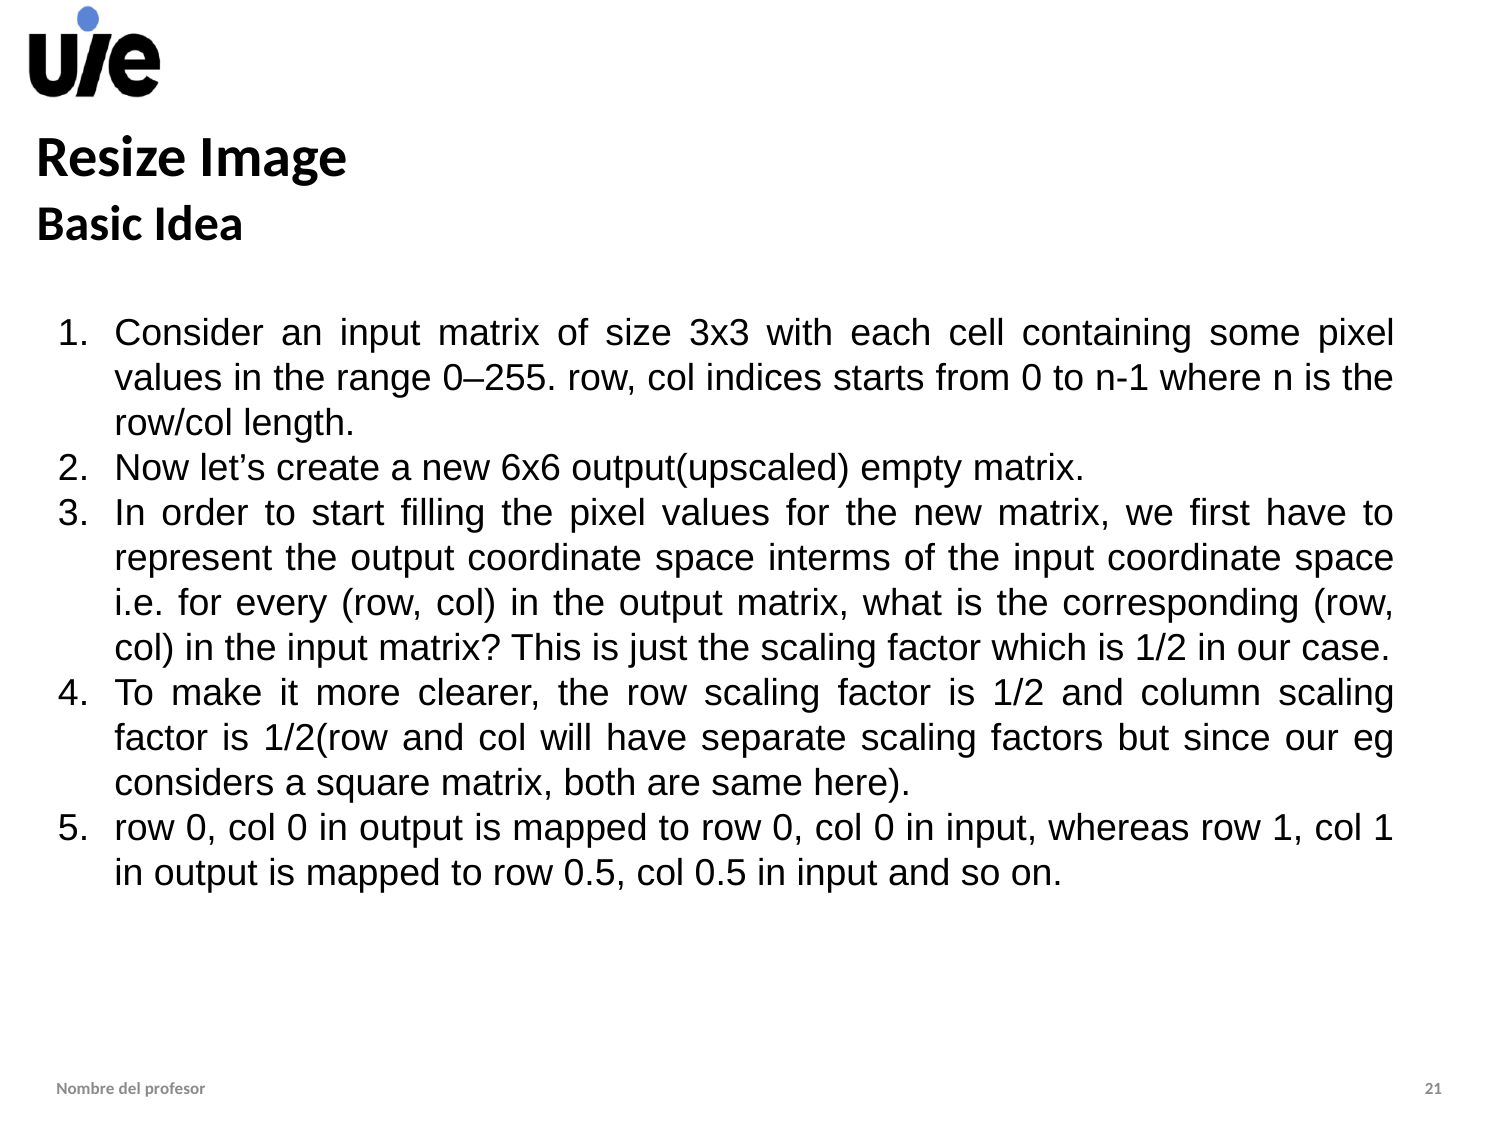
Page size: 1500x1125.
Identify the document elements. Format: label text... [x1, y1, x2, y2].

slide_number Nombre del profesor [41, 1057, 392, 1118]
list Basic Idea [21, 191, 1479, 251]
picture [21, 4, 165, 102]
slide_number 21 [1352, 1057, 1458, 1118]
text_box Consider an input matrix of size 3x3 with each cell containing some pixel values in the range 0–255. row, col indices starts from 0 to n-1 where n is the row/col length. Now let’s create a new 6x6 output(upscaled) empty matrix. In order to start filling the pixel values for the new matrix, we first have to represent the output coordinate space interms of the input coordinate space i.e. for every (row, col) in the output matrix, what is the corresponding (row, col) in the input matrix? This is just the scaling factor which is 1/2 in our case. To make it more clearer, the row scaling factor is 1/2 and column scaling factor is 1/2(row and col will have separate scaling factors but since our eg considers a square matrix, both are same here). row 0, col 0 in output is mapped to row 0, col 0 in input, whereas row 1, col 1 in output is mapped to row 0.5, col 0.5 in input and so on. [43, 301, 1410, 901]
title Resize Image [21, 115, 1479, 190]
